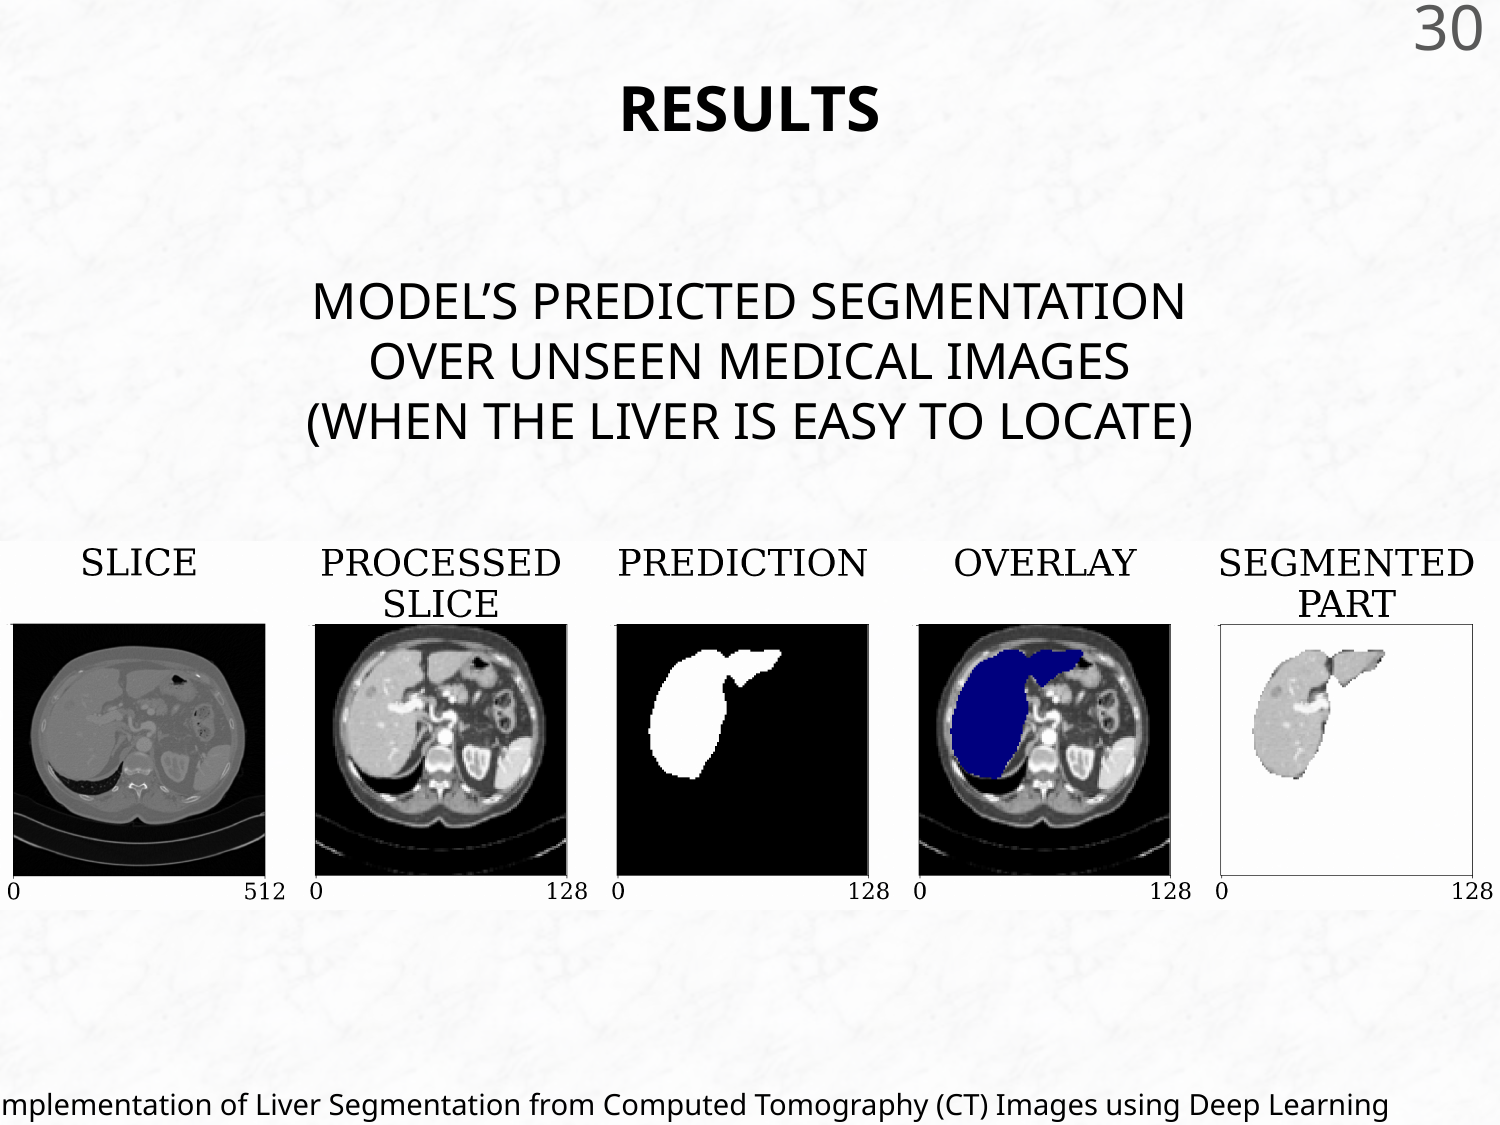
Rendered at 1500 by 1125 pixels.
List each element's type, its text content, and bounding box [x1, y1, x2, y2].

picture [0, 541, 1500, 910]
text_box Implementation of Liver Segmentation from Computed Tomography (CT) Images using Deep Learning [0, 1079, 1441, 1125]
text_box MODEL’S PREDICTED SEGMENTATION OVER UNSEEN MEDICAL IMAGES (WHEN THE LIVER IS EASY TO LOCATE) [291, 262, 1209, 457]
slide_number 30 [1162, 0, 1500, 60]
text_box RESULTS [603, 61, 897, 152]
